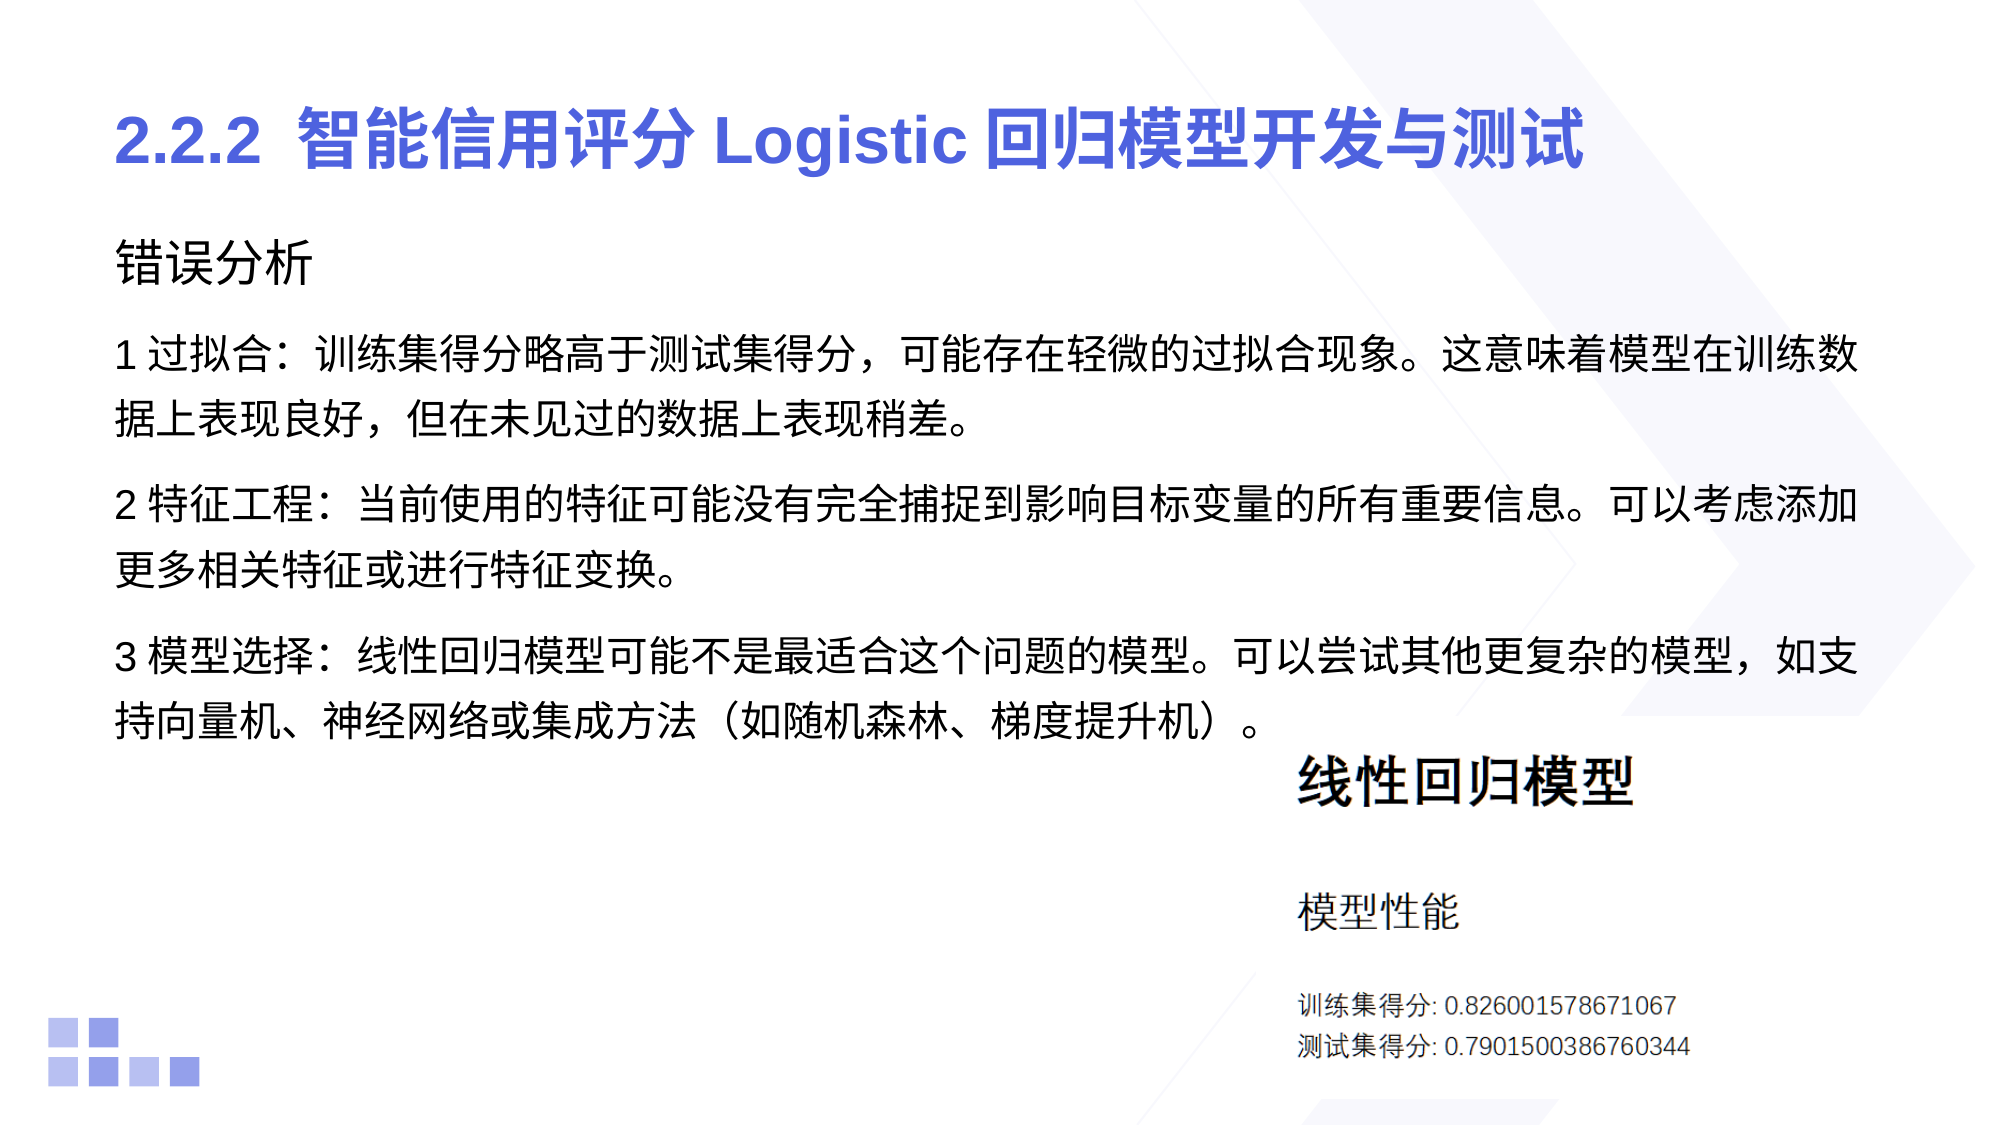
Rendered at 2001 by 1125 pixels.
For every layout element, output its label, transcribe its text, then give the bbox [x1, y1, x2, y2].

title 2.2.2 智能信用评分Logistic回归模型开发与测试 [114, 59, 1886, 178]
picture [1256, 716, 1905, 1100]
list 错误分析 1过拟合：训练集得分略高于测试集得分，可能存在轻微的过拟合现象。这意味着模型在训练数据上表现良好，但在未见过的数据上表现稍差。 2特征工程：当前使用的特征可能没有完全捕捉到影响目标变量的所有重要信息。可以考虑添加更多相关特征或进行特征变换。 3模型选择：线性回归模型可能不是最适合这个问题的模型。可以尝试其他更复杂的模型，如支持向量机、神经网络或集成方法（如随机森林、梯度提升机）。 [114, 213, 1886, 1013]
